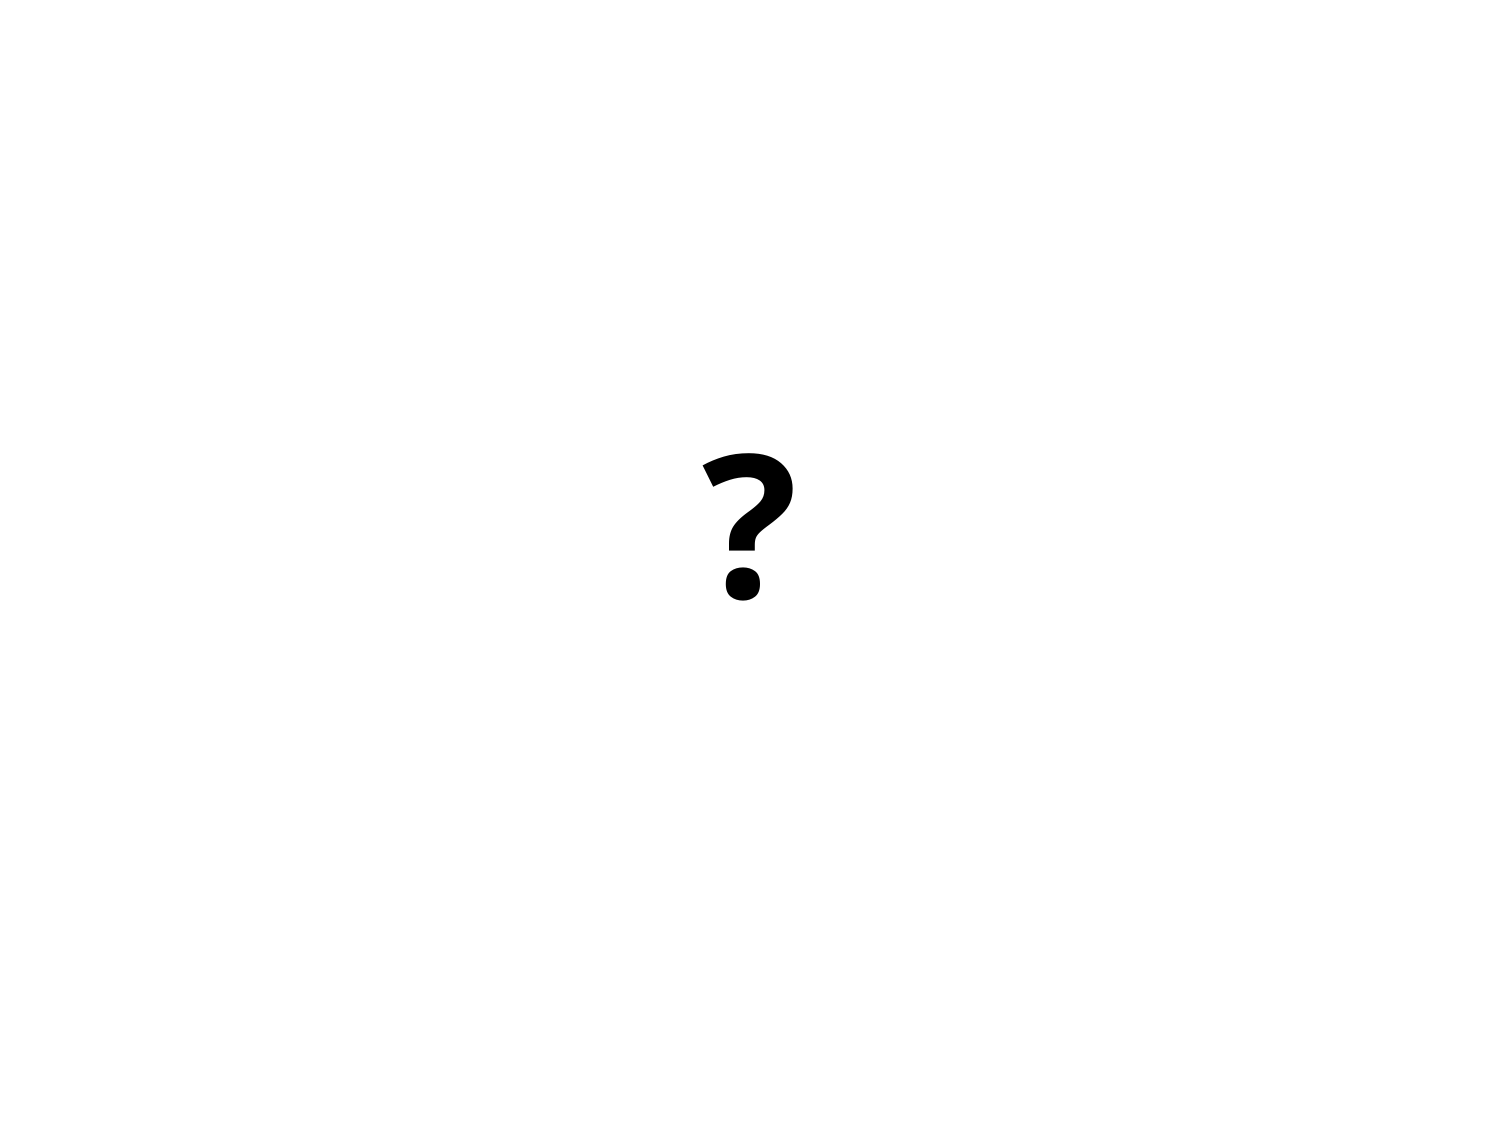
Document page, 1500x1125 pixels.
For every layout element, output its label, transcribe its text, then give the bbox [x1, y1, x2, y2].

text_box ? [0, 425, 1500, 613]
